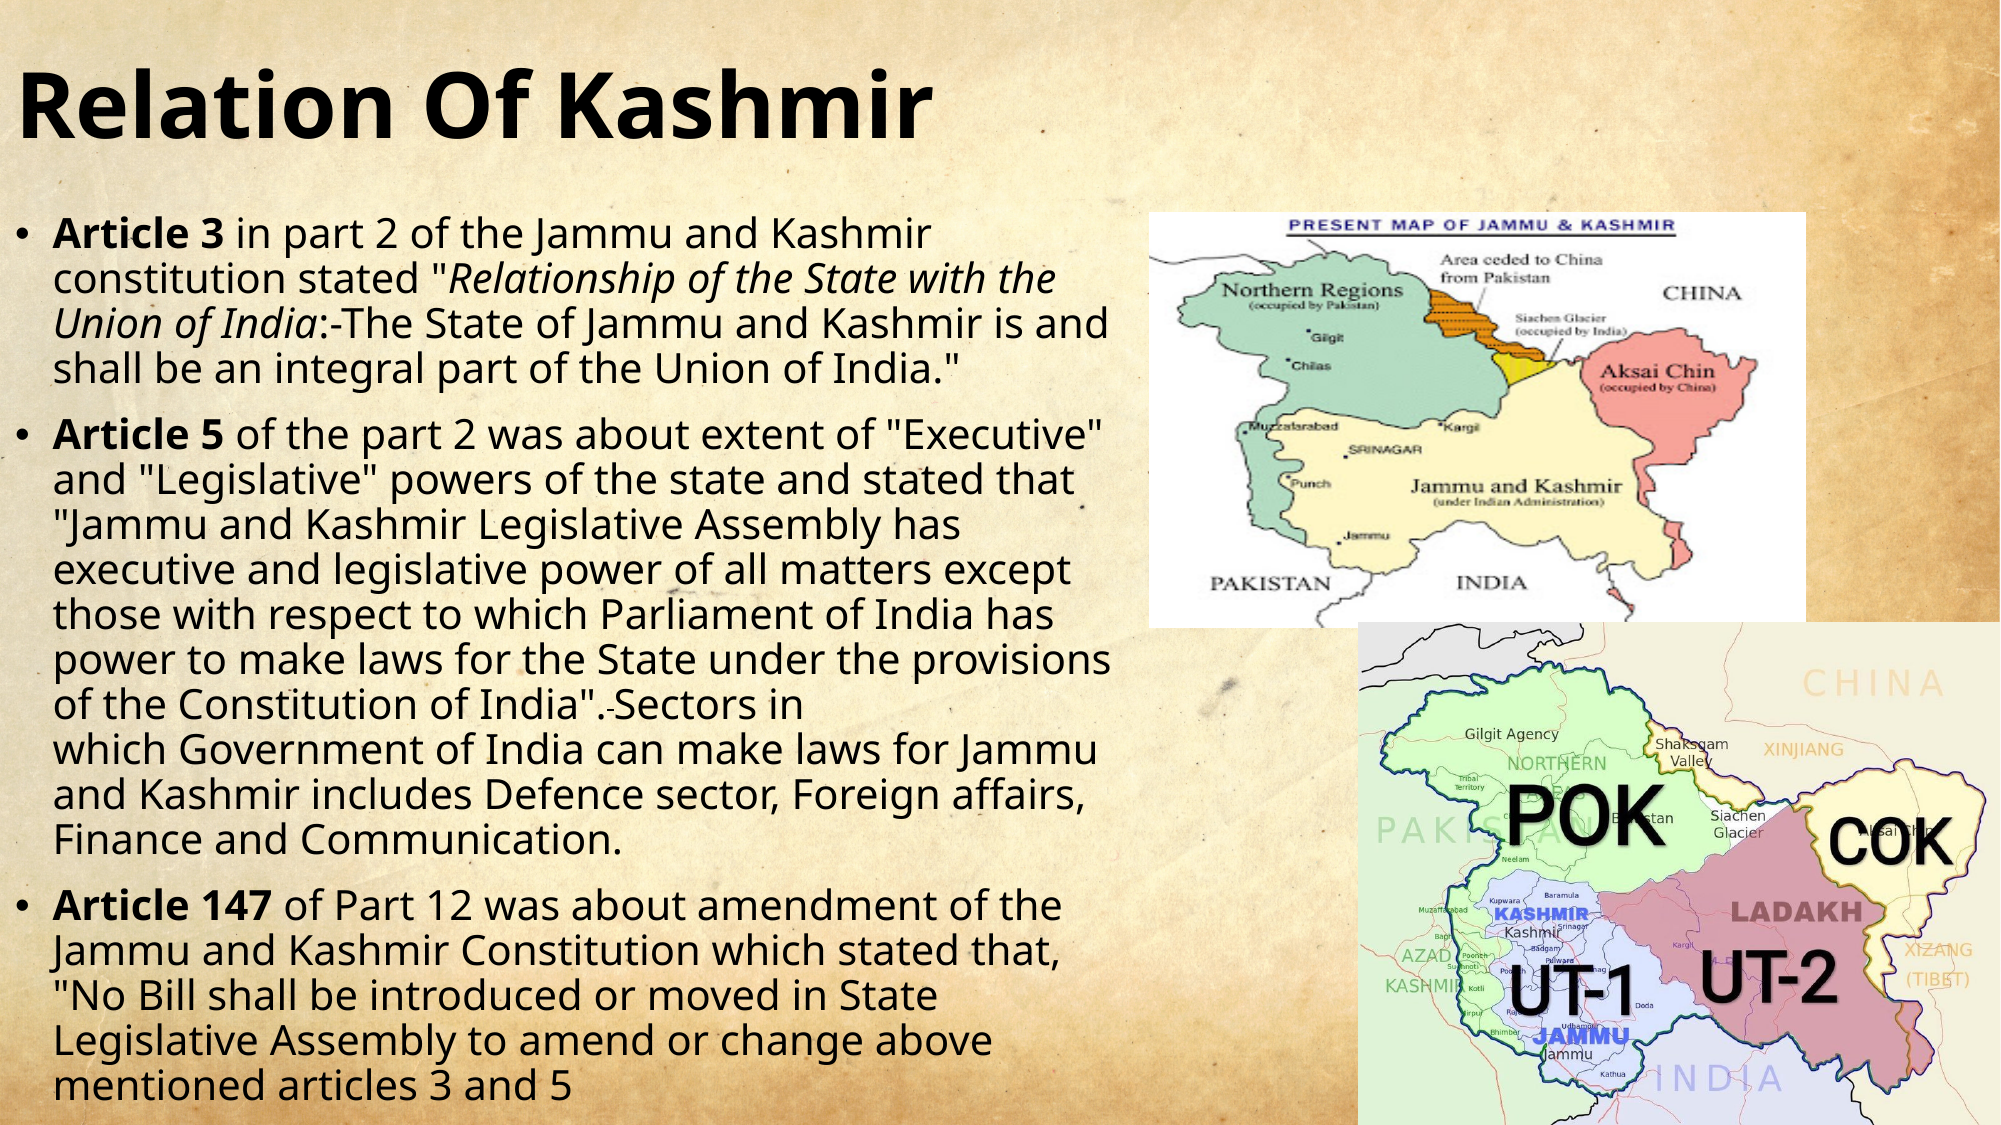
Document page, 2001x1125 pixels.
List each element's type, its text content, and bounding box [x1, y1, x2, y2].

picture [0, 0, 2001, 1125]
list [1149, 212, 1806, 628]
list Article 3 in part 2 of the Jammu and Kashmir constitution stated "Relationship of the State with the Union of India:-The State of Jammu and Kashmir is and shall be an integral part of the Union of India." Article 5 of the part 2 was about extent of "Executive" and "Legislative" powers of the state and stated that "Jammu and Kashmir Legislative Assembly has executive and legislative power of all matters except those with respect to which Parliament of India has power to make laws for the State under the provisions of the Constitution of India". Sectors in which Government of India can make laws for Jammu and Kashmir includes Defence sector, Foreign affairs, Finance and Communication. Article 147 of Part 12 was about amendment of the Jammu and Kashmir Constitution which stated that, "No Bill shall be introduced or moved in State Legislative Assembly to amend or change above mentioned articles 3 and 5 Article 48 of Part VI of Jammu and Kashmir constitution defines Pakistan administered Kashmir as "Pakistan Occupied Territory" (POK). There were 111 seats in Jammu and Kashmir state legislative assembly. Of these seats, 24 were reserved for representatives from Pakistan-controlled Kashmir, to remain vacant until Pakistan ceases the "occupation" of Kashmir [0, 205, 1150, 920]
title Relation Of Kashmir [0, 0, 1725, 212]
